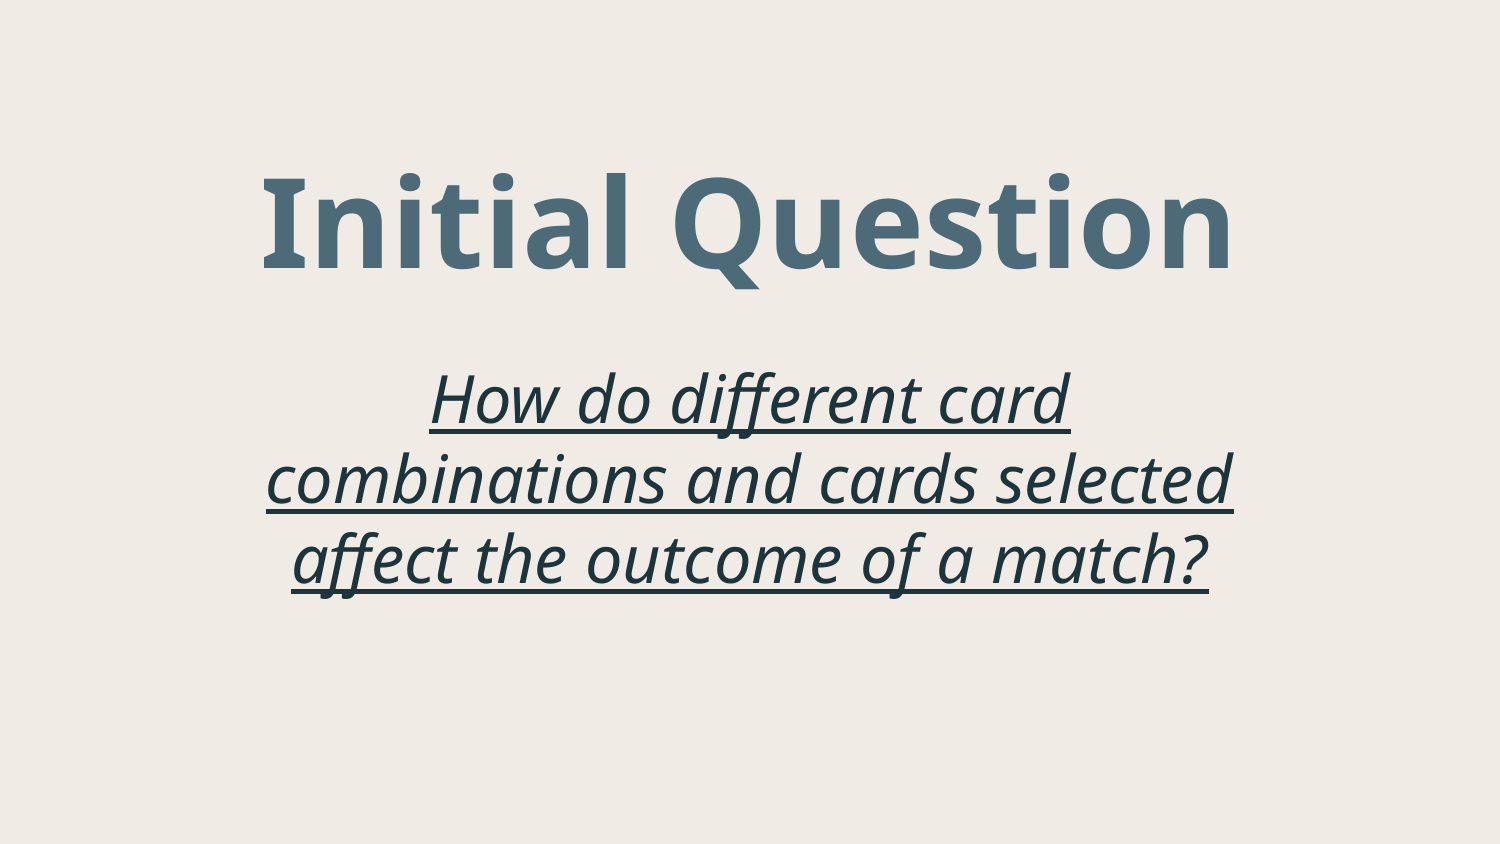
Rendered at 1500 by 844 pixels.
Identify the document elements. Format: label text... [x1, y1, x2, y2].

title Initial Question [210, 177, 1290, 309]
subtitle How do different card combinations and cards selected affect the outcome of a match? [210, 342, 1290, 644]
